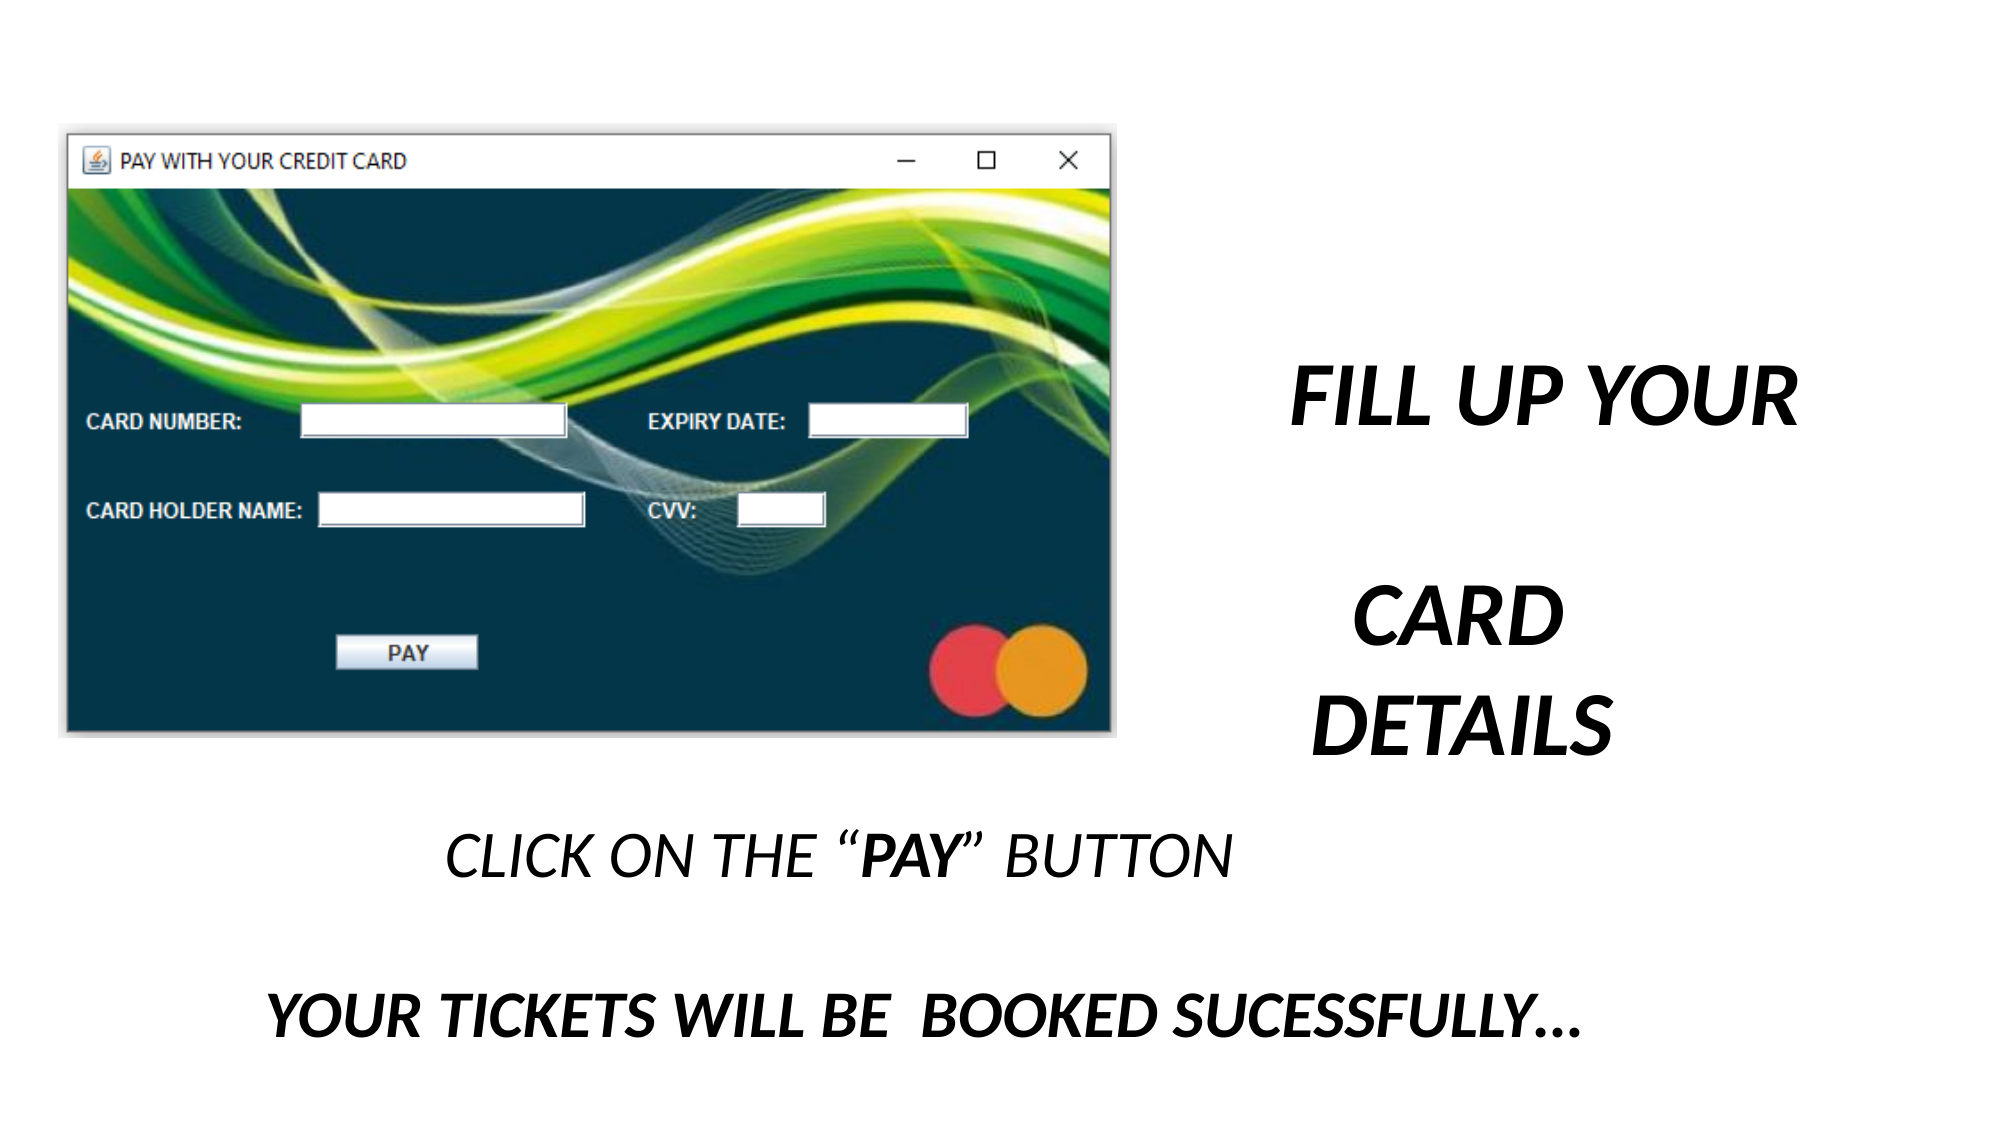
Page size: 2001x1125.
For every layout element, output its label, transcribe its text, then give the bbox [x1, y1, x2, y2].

text_box CLICK ON THE “PAY” BUTTON YOUR TICKETS WILL BE BOOKED SUCESSFULLY… [249, 803, 1619, 1058]
text_box FILL UP YOUR CARD DETAILS [1275, 281, 1857, 871]
picture [58, 123, 1117, 738]
